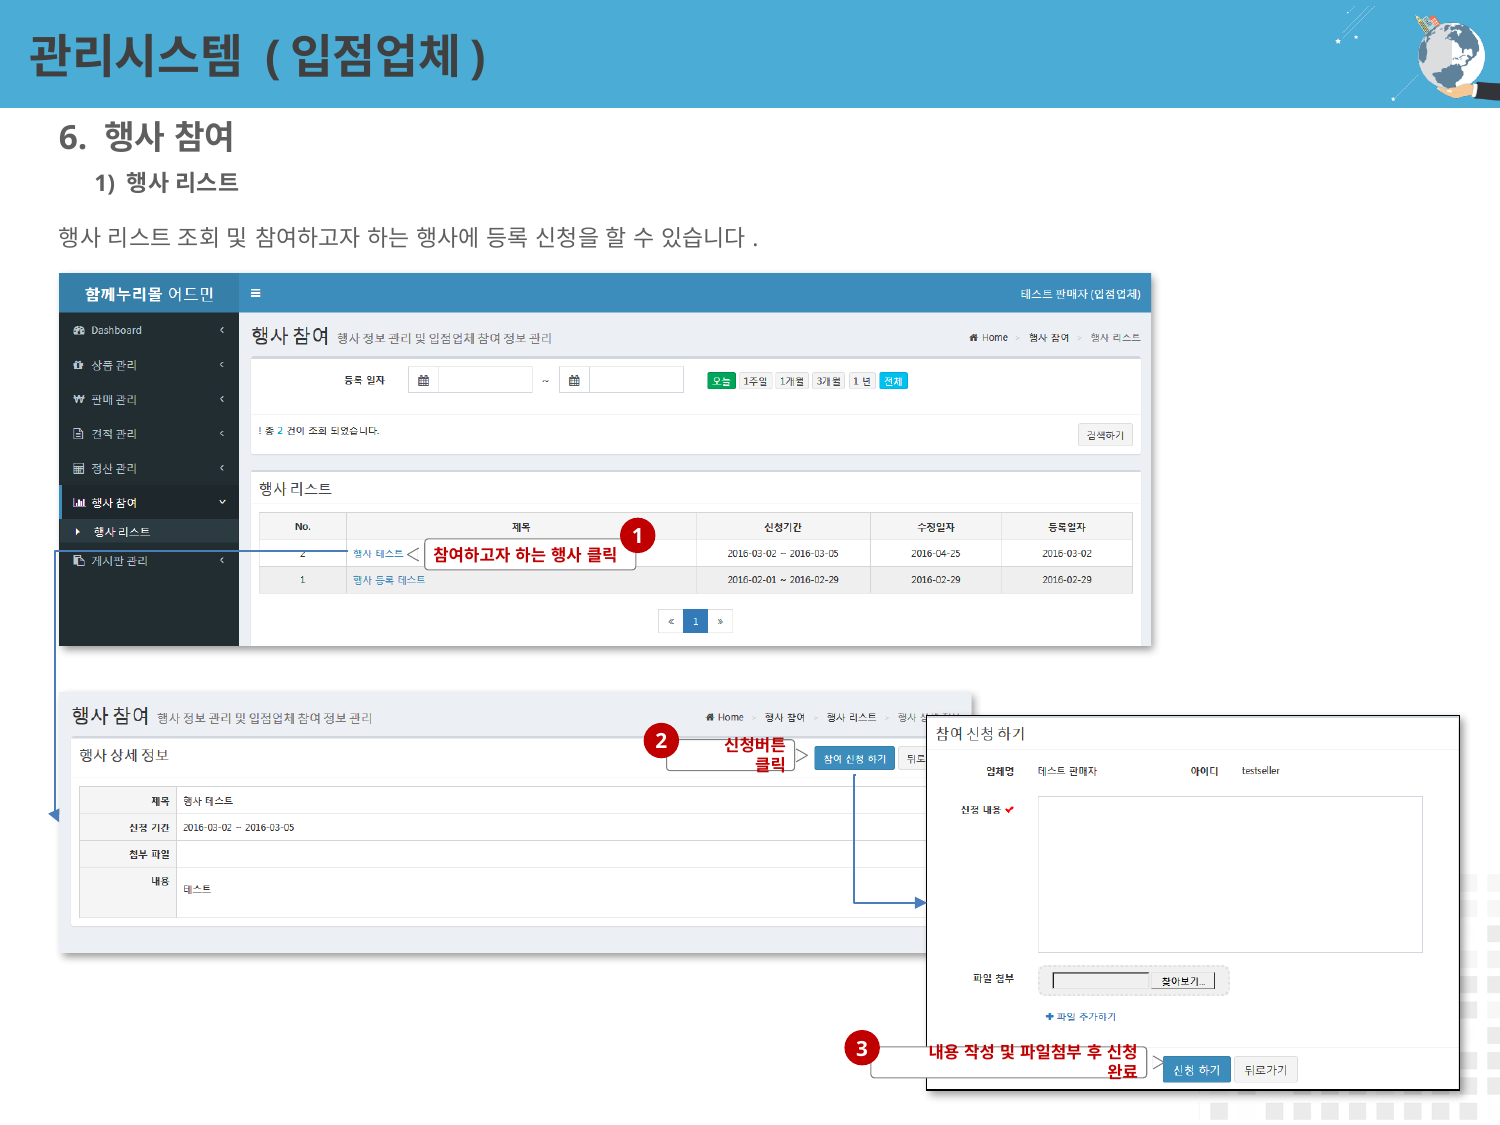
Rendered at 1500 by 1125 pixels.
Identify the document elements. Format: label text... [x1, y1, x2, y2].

picture [58, 273, 1152, 646]
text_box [58, 550, 349, 823]
picture [58, 692, 1459, 1090]
text_box 행사 리스트 조회 및 참여하고자 하는 행사에 등록 신청을 할 수 있습니다. [0, 214, 1500, 261]
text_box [827, 803, 956, 875]
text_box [664, 739, 808, 772]
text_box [407, 538, 643, 571]
text_box 6. 행사 참여 1) 행사 리스트 [0, 107, 1500, 206]
picture [0, 0, 1500, 108]
text_box 3 [842, 1027, 882, 1068]
title 관리시스템 (입점업체) [0, 19, 1335, 90]
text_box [864, 1046, 1165, 1079]
